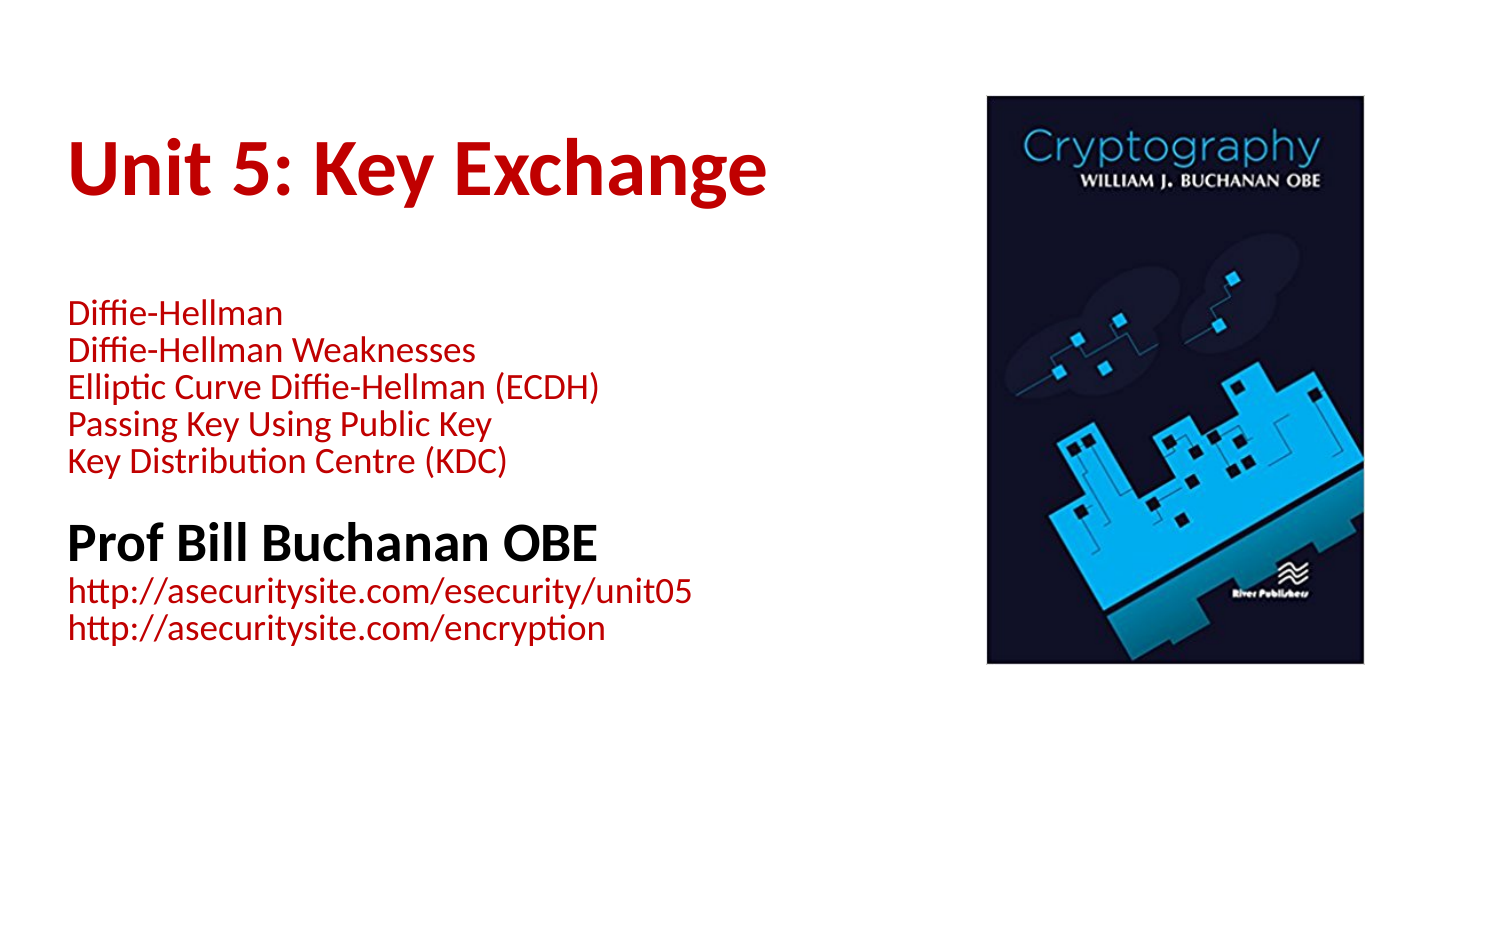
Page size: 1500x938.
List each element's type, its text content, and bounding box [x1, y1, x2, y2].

title Unit 5: Key Exchange Diffie-Hellman Diffie-Hellman Weaknesses Elliptic Curve Diffie-Hellman (ECDH) Passing Key Using Public Key Key Distribution Centre (KDC) Prof Bill Buchanan OBE http://asecuritysite.com/esecurity/unit05 http://asecuritysite.com/encryption [59, 61, 935, 760]
picture [985, 94, 1365, 666]
